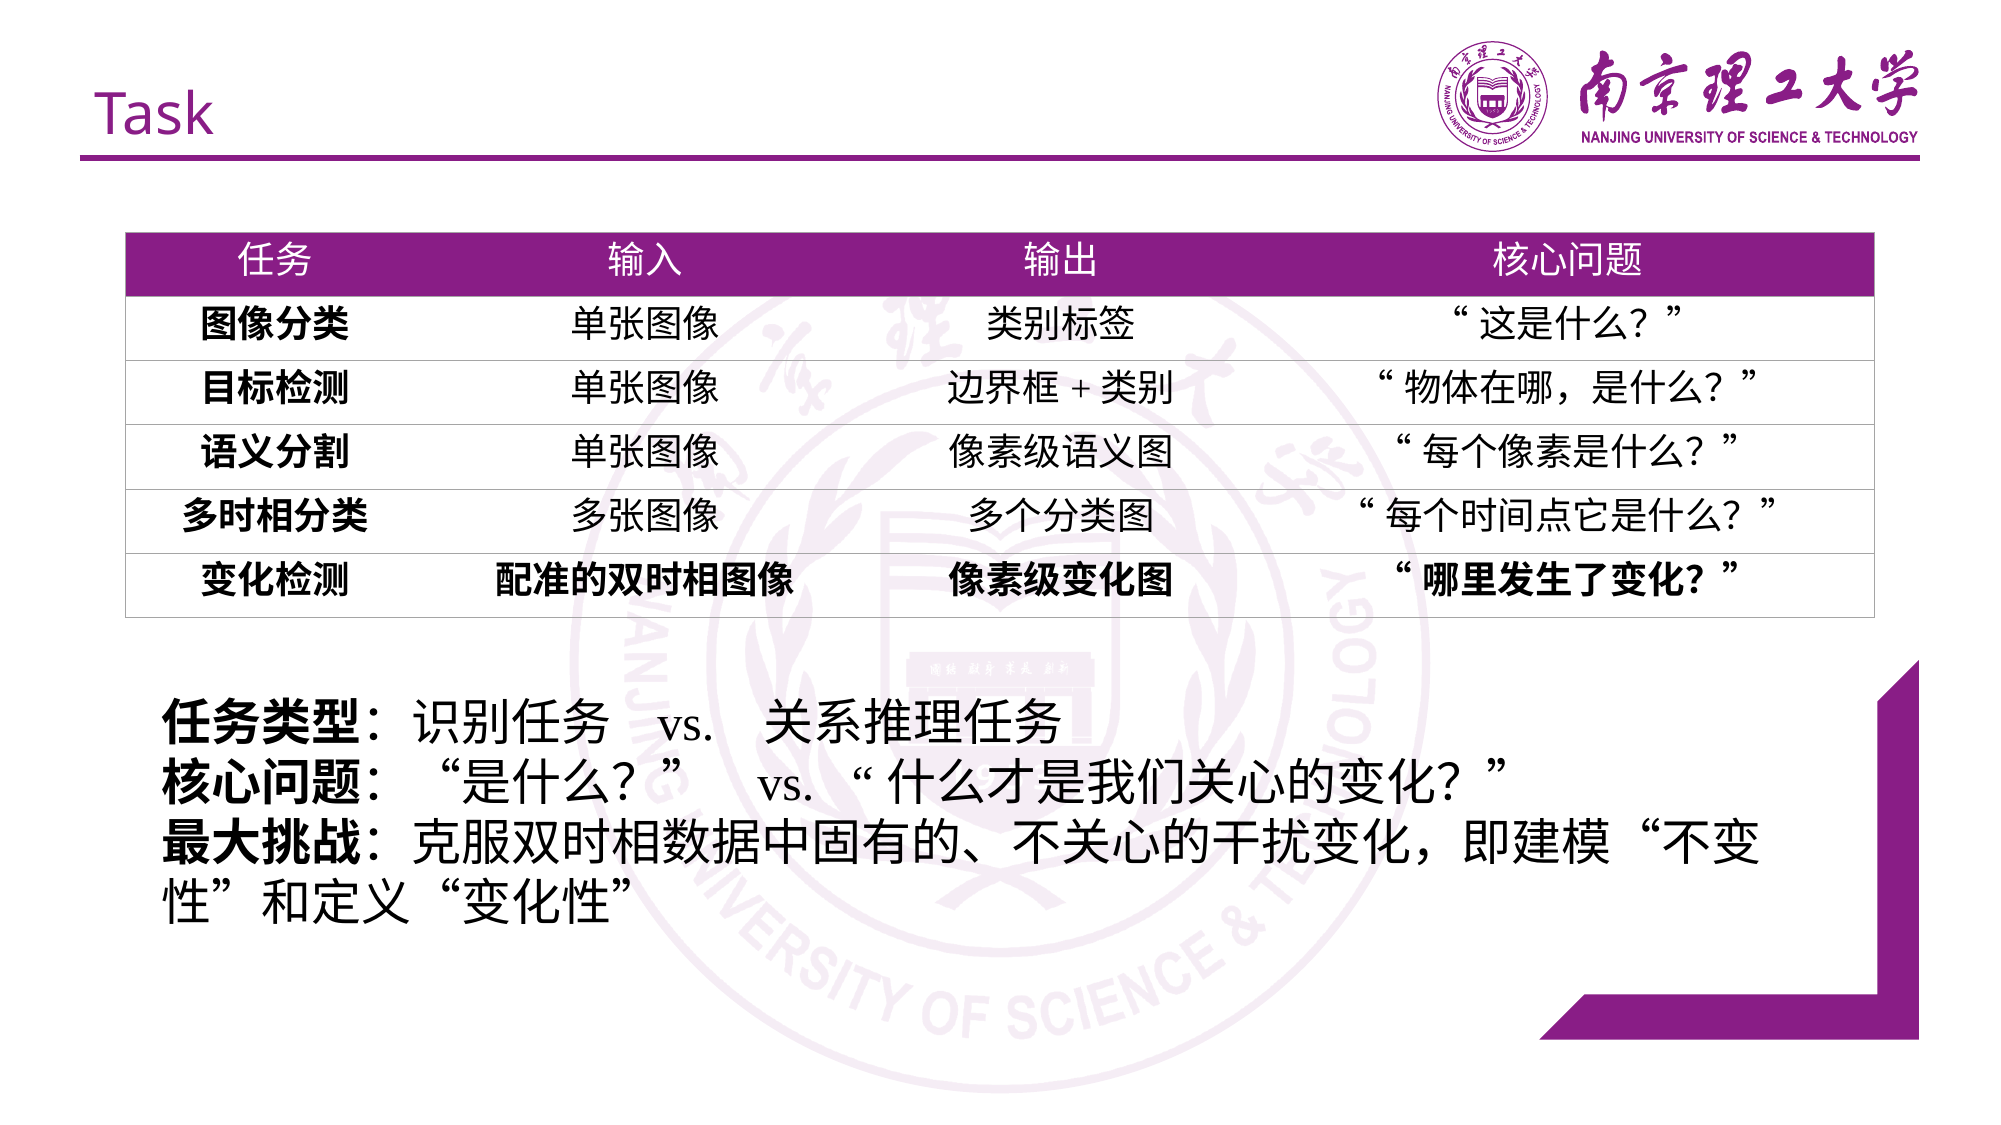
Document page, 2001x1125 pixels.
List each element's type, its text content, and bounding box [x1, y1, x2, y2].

table_cell 变化检测 [126, 554, 429, 617]
table_header 核心问题 [1261, 233, 1874, 296]
table_cell 单张图像 [429, 425, 861, 489]
title Task [79, 60, 865, 171]
text_box [1536, 657, 1920, 1041]
table_cell 配准的双时相图像 [429, 554, 861, 617]
table_header 任务 [126, 233, 429, 296]
table_header 输入 [429, 233, 861, 296]
table_cell 边界框+类别 [861, 361, 1261, 424]
table_cell “每个像素是什么？” [1261, 425, 1874, 489]
text_box 任务类型：识别任务 vs. 关系推理任务 核心问题：“是什么？” vs. “什么才是我们关心的变化？” 最大挑战：克服双时相数据中固有的、不关心的干扰变化，即建模“不变性”和定义“变化性” [146, 682, 1817, 938]
table_cell 单张图像 [429, 297, 861, 360]
table_cell “这是什么？” [1261, 297, 1874, 360]
table_cell 图像分类 [126, 297, 429, 360]
table_cell 语义分割 [126, 425, 429, 489]
table_cell 单张图像 [429, 361, 861, 424]
table_header 输出 [861, 233, 1261, 296]
table_cell 目标检测 [126, 361, 429, 424]
table_cell “物体在哪，是什么？” [1261, 361, 1874, 424]
table_cell 多时相分类 [126, 490, 429, 553]
table_cell 多个分类图 [861, 490, 1261, 553]
table_cell 像素级变化图 [861, 554, 1261, 617]
table_cell “每个时间点它是什么？” [1261, 490, 1874, 553]
table_cell 类别标签 [861, 297, 1261, 360]
table_cell 像素级语义图 [861, 425, 1261, 489]
table_cell “哪里发生了变化？” [1261, 554, 1874, 617]
table_cell 多张图像 [429, 490, 861, 553]
